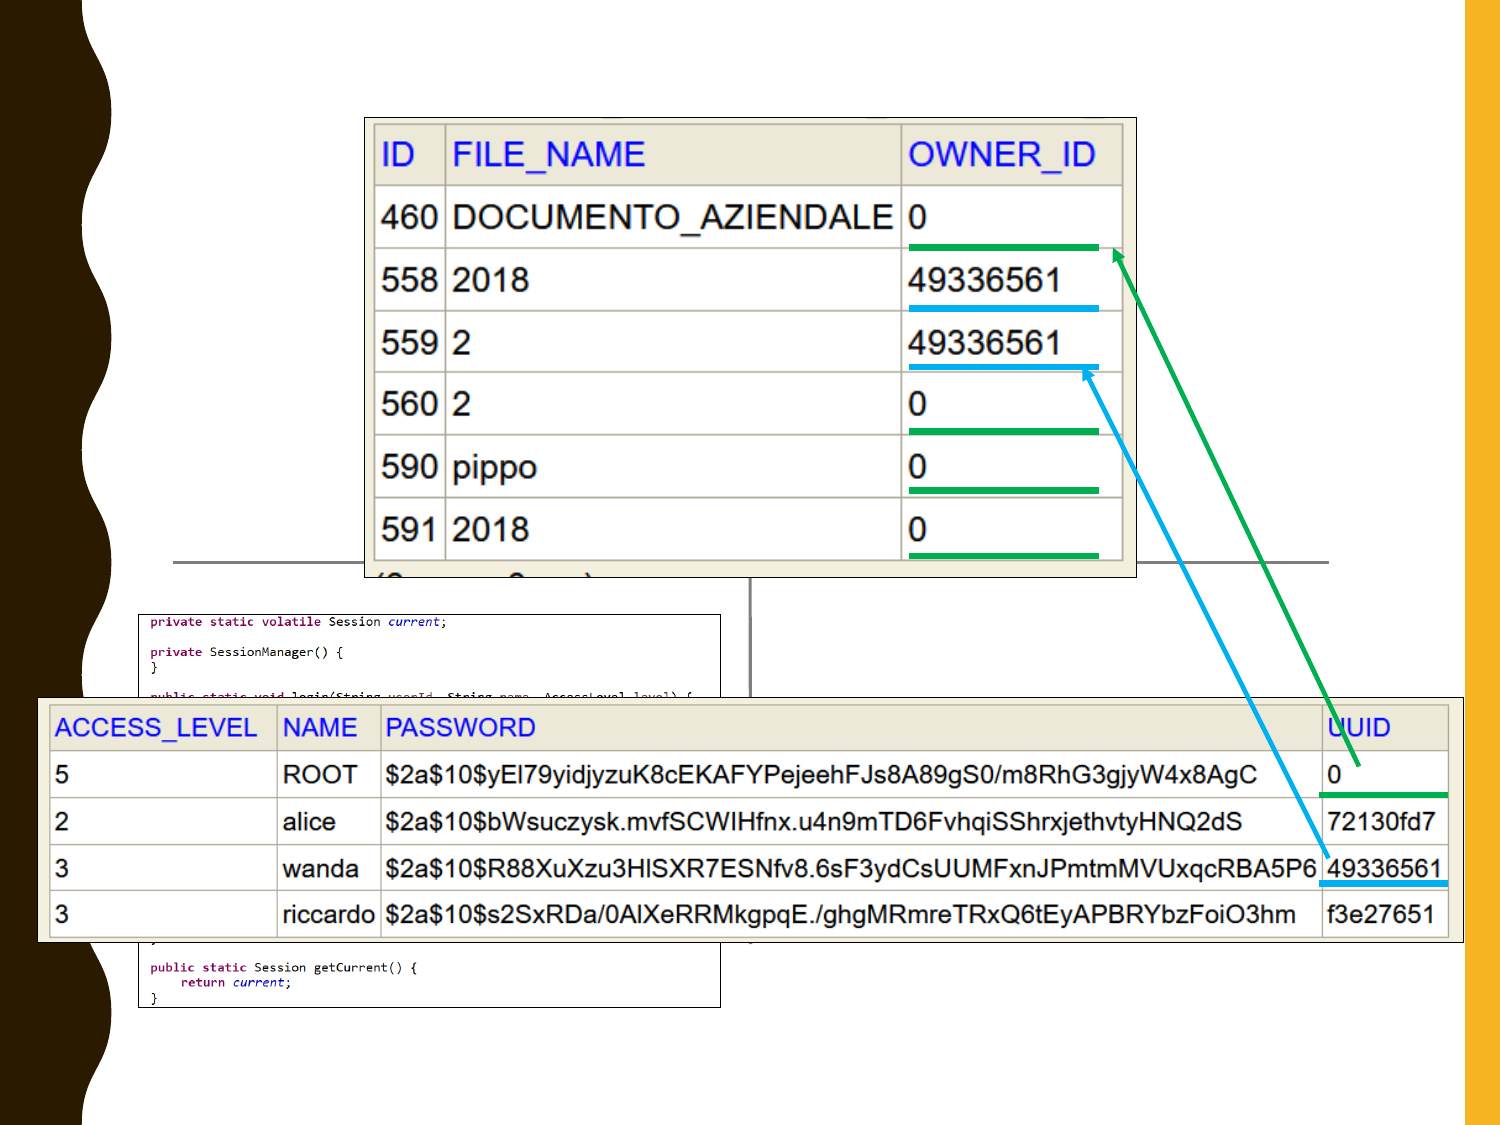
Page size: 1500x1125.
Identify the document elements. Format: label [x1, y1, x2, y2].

picture [37, 614, 1464, 1008]
text_box [1082, 365, 1329, 859]
text_box [1112, 247, 1360, 767]
picture [364, 117, 1137, 578]
